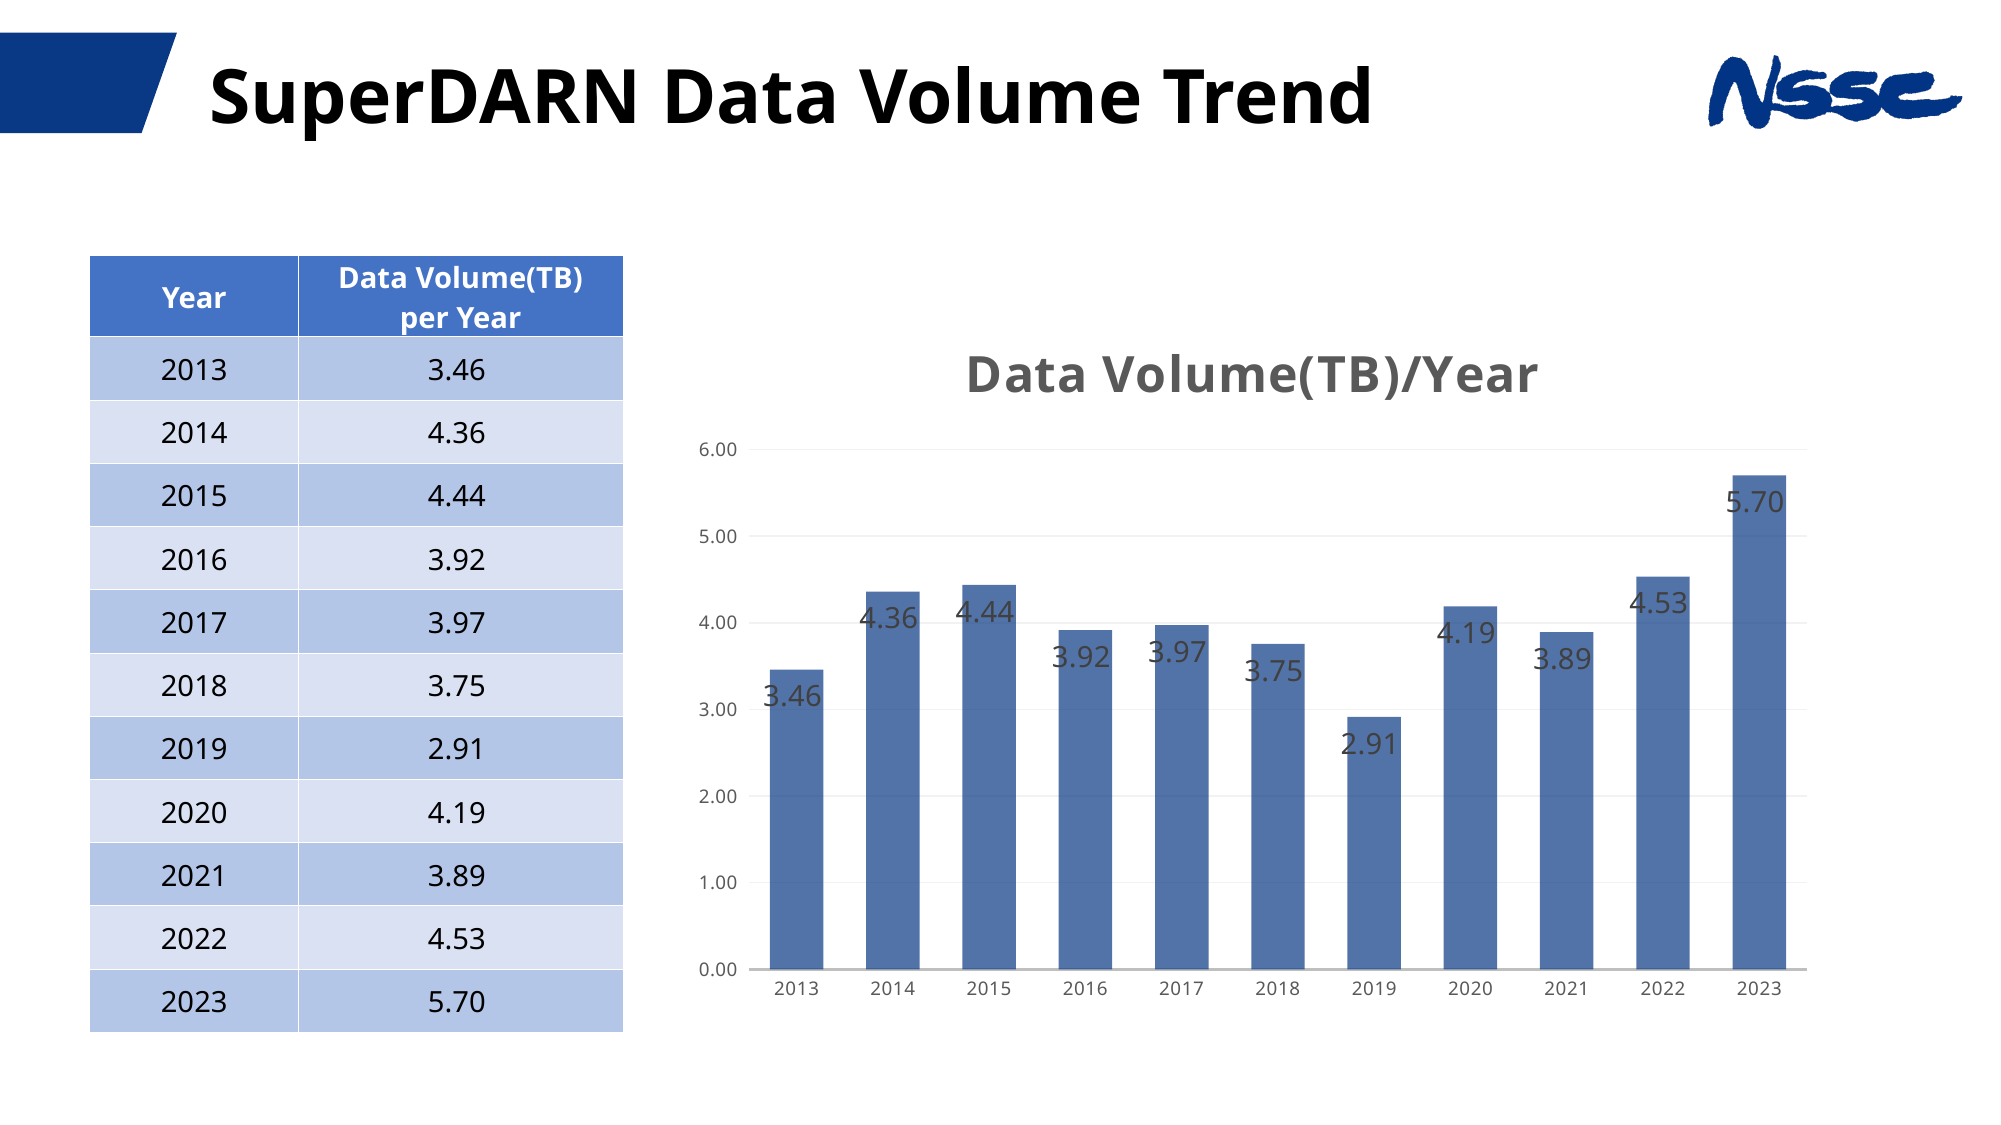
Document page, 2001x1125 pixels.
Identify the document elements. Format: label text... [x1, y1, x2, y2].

table_cell 2023 [90, 970, 298, 1032]
table_cell 2019 [90, 717, 298, 779]
table_cell 5.70 [299, 970, 623, 1032]
table_cell 2013 [90, 337, 298, 400]
table_cell 4.53 [299, 906, 623, 969]
table_cell 2021 [90, 843, 298, 905]
table_cell 3.89 [299, 843, 623, 905]
table_cell 3.92 [299, 527, 623, 589]
table_cell 3.46 [299, 337, 623, 400]
table_cell 2.91 [299, 717, 623, 779]
table_header Data Volume(TB) per Year [299, 256, 623, 336]
table_cell 2022 [90, 906, 298, 969]
table_cell 2020 [90, 780, 298, 842]
table_cell 3.75 [299, 654, 623, 716]
table_cell 4.19 [299, 780, 623, 842]
table_cell 2014 [90, 401, 298, 463]
table_cell 2015 [90, 464, 298, 526]
table_header Year [90, 256, 298, 336]
table_cell 4.36 [299, 401, 623, 463]
list SuperDARN Data Volume Trend [194, 51, 1552, 134]
table_cell 4.44 [299, 464, 623, 526]
table_cell 2016 [90, 527, 298, 589]
table_cell 2017 [90, 590, 298, 653]
table_cell 3.97 [299, 590, 623, 653]
table_cell 2018 [90, 654, 298, 716]
picture [1708, 55, 1963, 129]
chart [675, 302, 1831, 1017]
